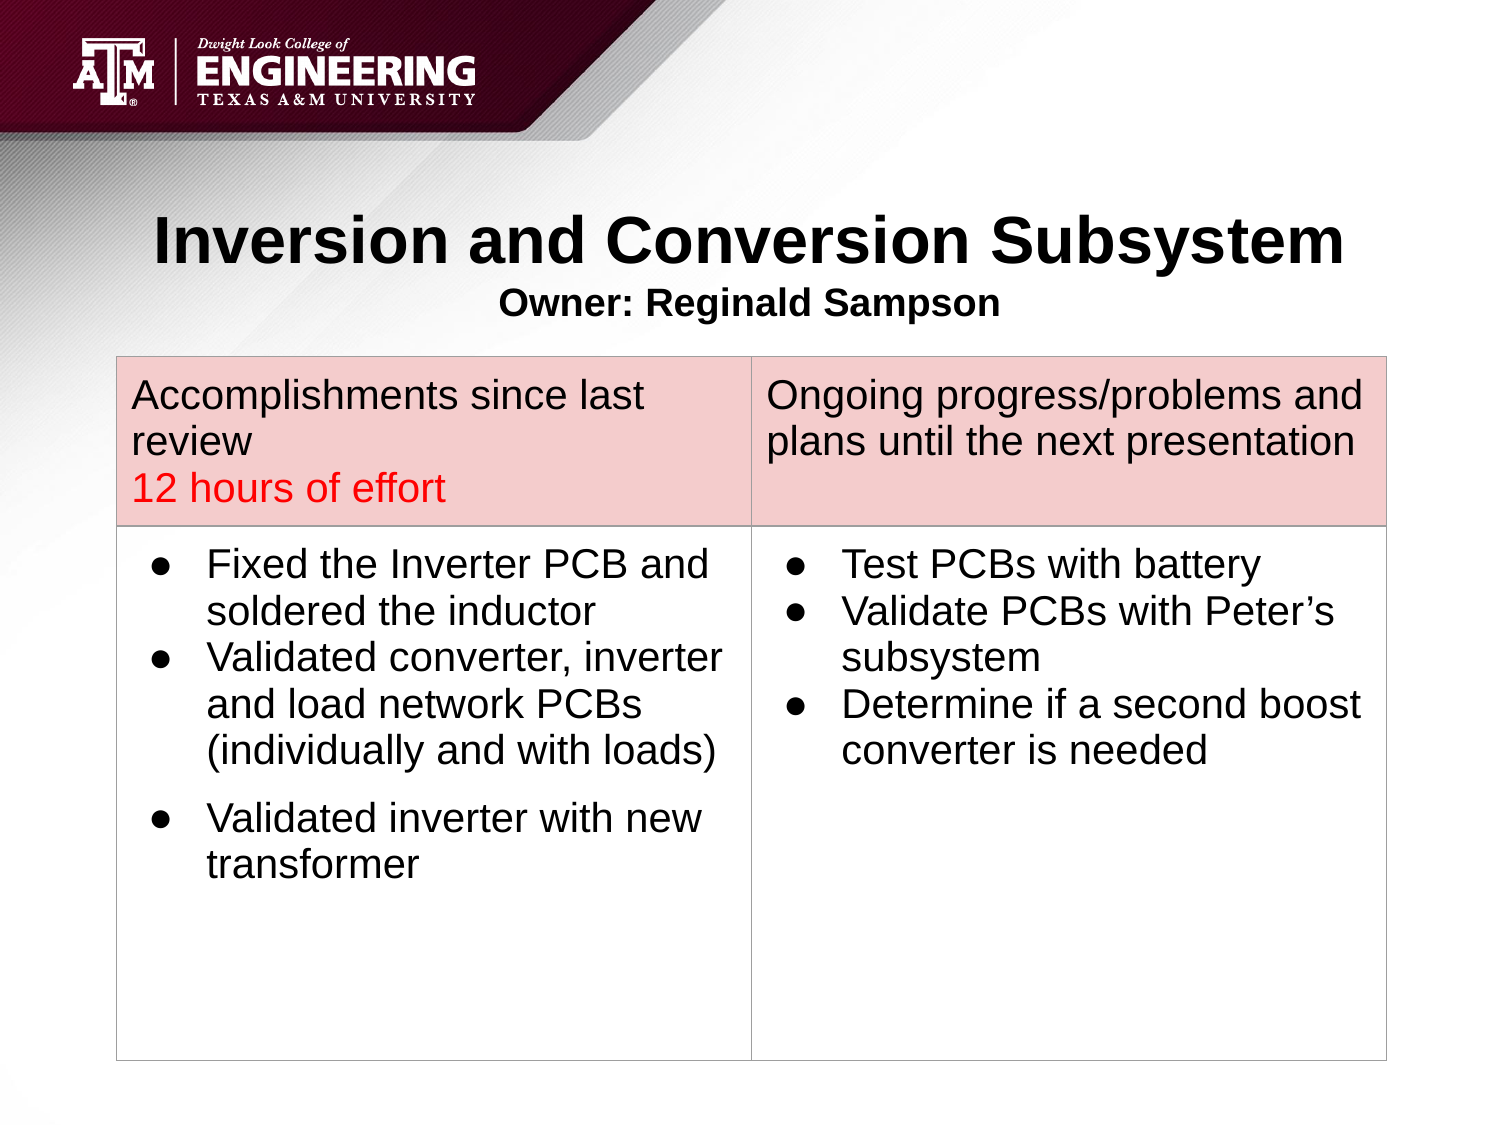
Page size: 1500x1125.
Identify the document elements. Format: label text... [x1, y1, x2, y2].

table_header Ongoing progress/problems and plans until the next presentation [752, 357, 1386, 525]
table_cell Fixed the Inverter PCB and soldered the inductor Validated converter, inverter and load network PCBs (individually and with loads) Validated inverter with new transformer [117, 527, 751, 1060]
picture [0, 0, 1500, 1125]
table_cell Test PCBs with battery Validate PCBs with Peter’s subsystem Determine if a second boost converter is needed [752, 527, 1386, 1060]
title Inversion and Conversion Subsystem Owner: Reginald Sampson [75, 172, 1425, 350]
table_header Accomplishments since last review 12 hours of effort [117, 357, 751, 525]
